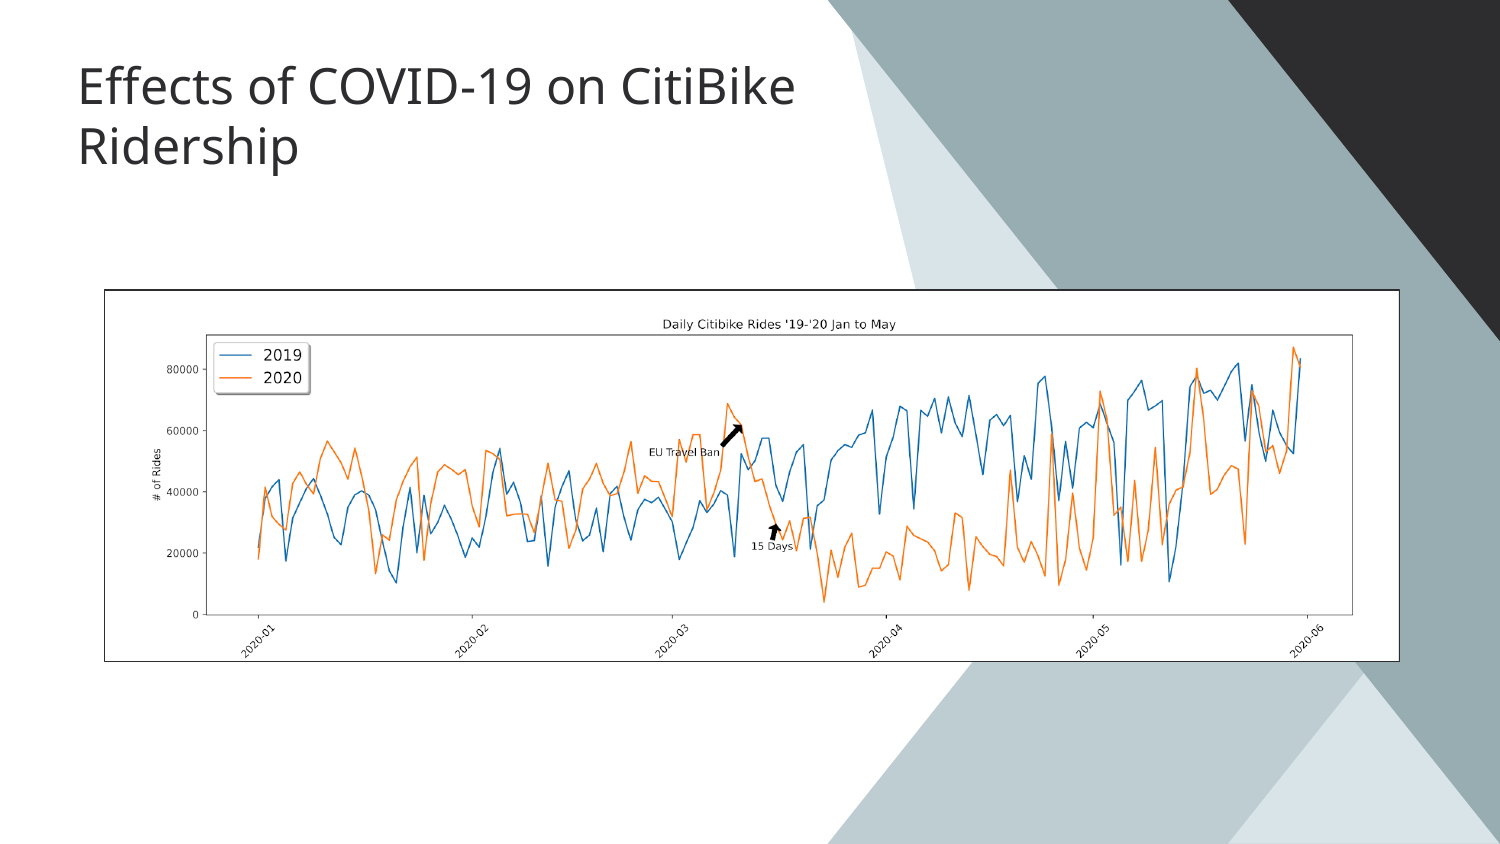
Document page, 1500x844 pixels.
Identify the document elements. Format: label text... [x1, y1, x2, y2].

title Effects of COVID-19 on CitiBike Ridership [62, 18, 944, 211]
picture [105, 290, 1399, 661]
